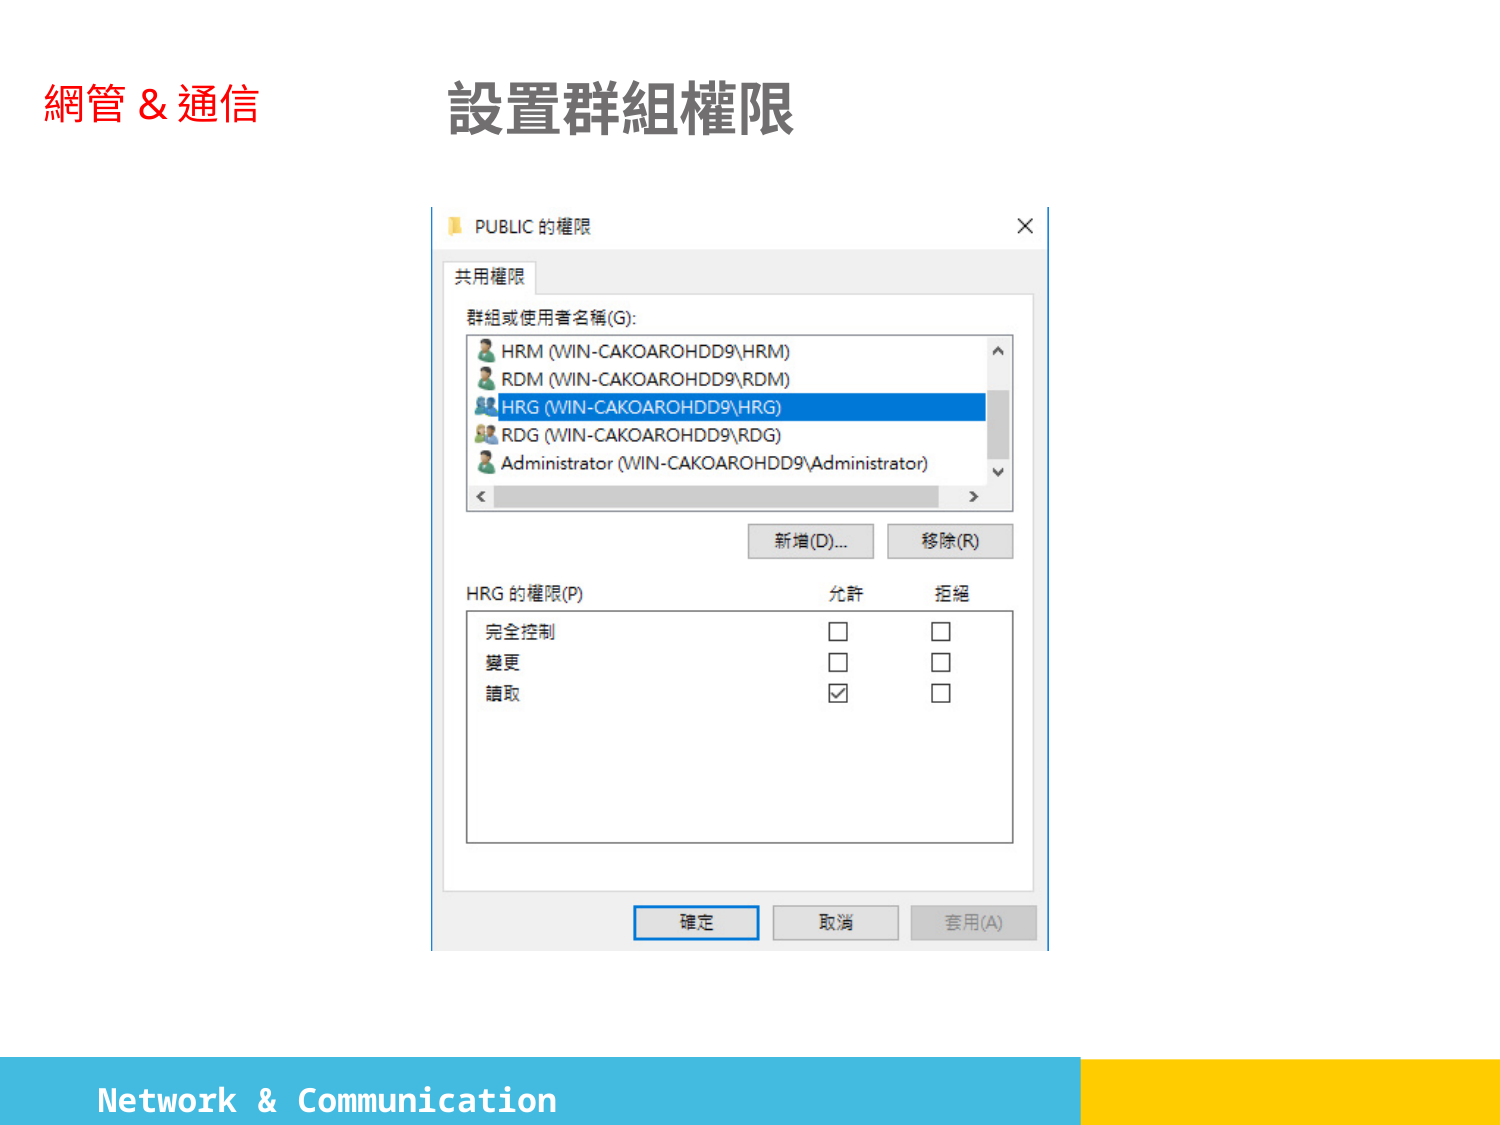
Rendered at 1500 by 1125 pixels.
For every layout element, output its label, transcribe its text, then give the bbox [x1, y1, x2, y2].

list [431, 207, 1049, 951]
title 設置群組權限 [431, 42, 1500, 171]
